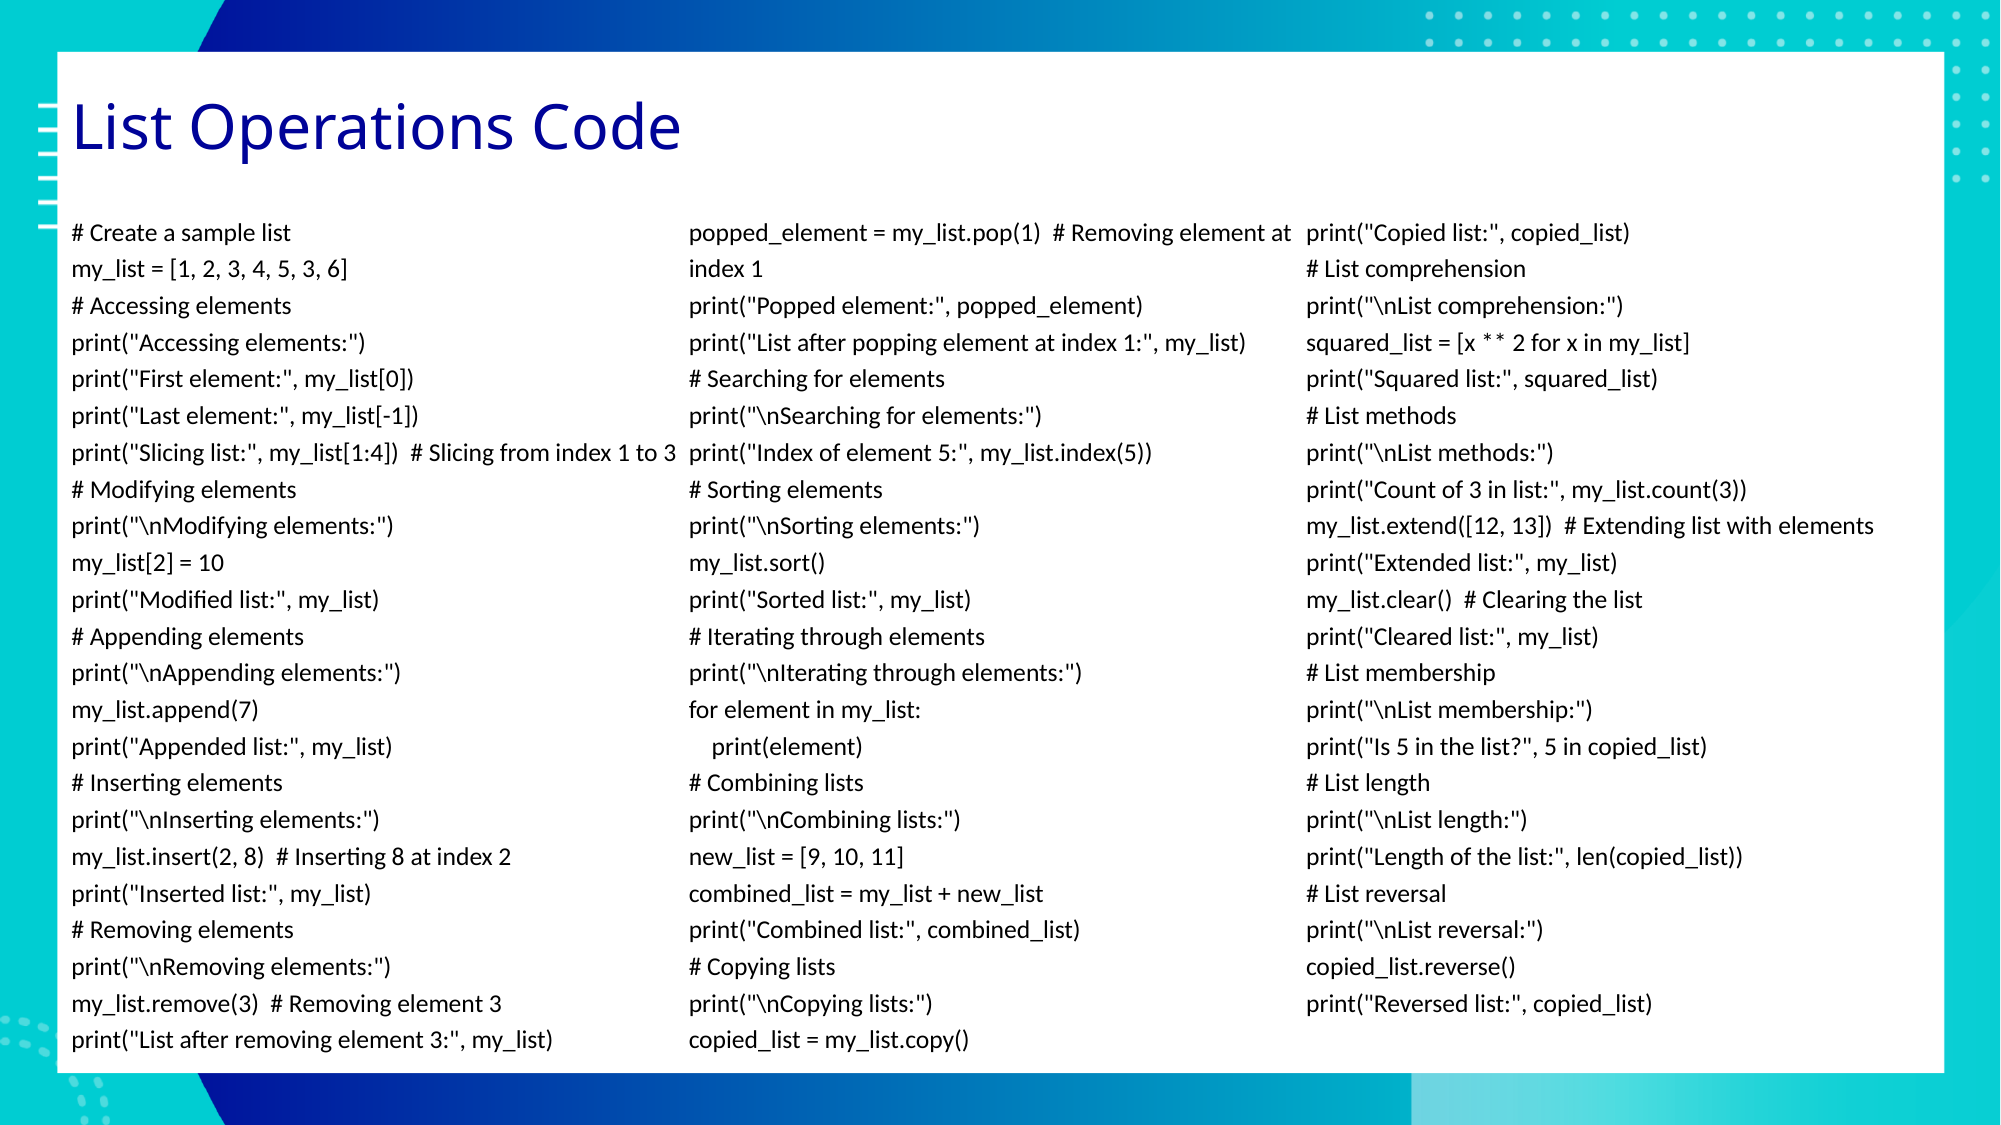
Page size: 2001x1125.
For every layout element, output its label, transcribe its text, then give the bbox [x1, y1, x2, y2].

picture [0, 0, 2001, 1125]
list # Create a sample list my_list = [1, 2, 3, 4, 5, 3, 6] # Accessing elements print("Accessing elements:") print("First element:", my_list[0]) print("Last element:", my_list[-1]) print("Slicing list:", my_list[1:4]) # Slicing from index 1 to 3 # Modifying elements print("\nModifying elements:") my_list[2] = 10 print("Modified list:", my_list) # Appending elements print("\nAppending elements:") my_list.append(7) print("Appended list:", my_list) # Inserting elements print("\nInserting elements:") my_list.insert(2, 8) # Inserting 8 at index 2 print("Inserted list:", my_list) # Removing elements print("\nRemoving elements:") my_list.remove(3) # Removing element 3 print("List after removing element 3:", my_list) popped_element = my_list.pop(1) # Removing element at index 1 print("Popped element:", popped_element) print("List after popping element at index 1:", my_list) # Searching for elements print("\nSearching for elements:") print("Index of element 5:", my_list.index(5)) # Sorting elements print("\nSorting elements:") my_list.sort() print("Sorted list:", my_list) # Iterating through elements print("\nIterating through elements:") for element in my_list: print(element) # Combining lists print("\nCombining lists:") new_list = [9, 10, 11] combined_list = my_list + new_list print("Combined list:", combined_list) # Copying lists print("\nCopying lists:") copied_list = my_list.copy() print("Copied list:", copied_list) # List comprehension print("\nList comprehension:") squared_list = [x ** 2 for x in my_list] print("Squared list:", squared_list) # List methods print("\nList methods:") print("Count of 3 in list:", my_list.count(3)) my_list.extend([12, 13]) # Extending list with elements print("Extended list:", my_list) my_list.clear() # Clearing the list print("Cleared list:", my_list) # List membership print("\nList membership:") print("Is 5 in the list?", 5 in copied_list) # List length print("\nList length:") print("Length of the list:", len(copied_list)) # List reversal print("\nList reversal:") copied_list.reverse() print("Reversed list:", copied_list) [56, 201, 1939, 1069]
title List Operations Code [56, 56, 1939, 201]
